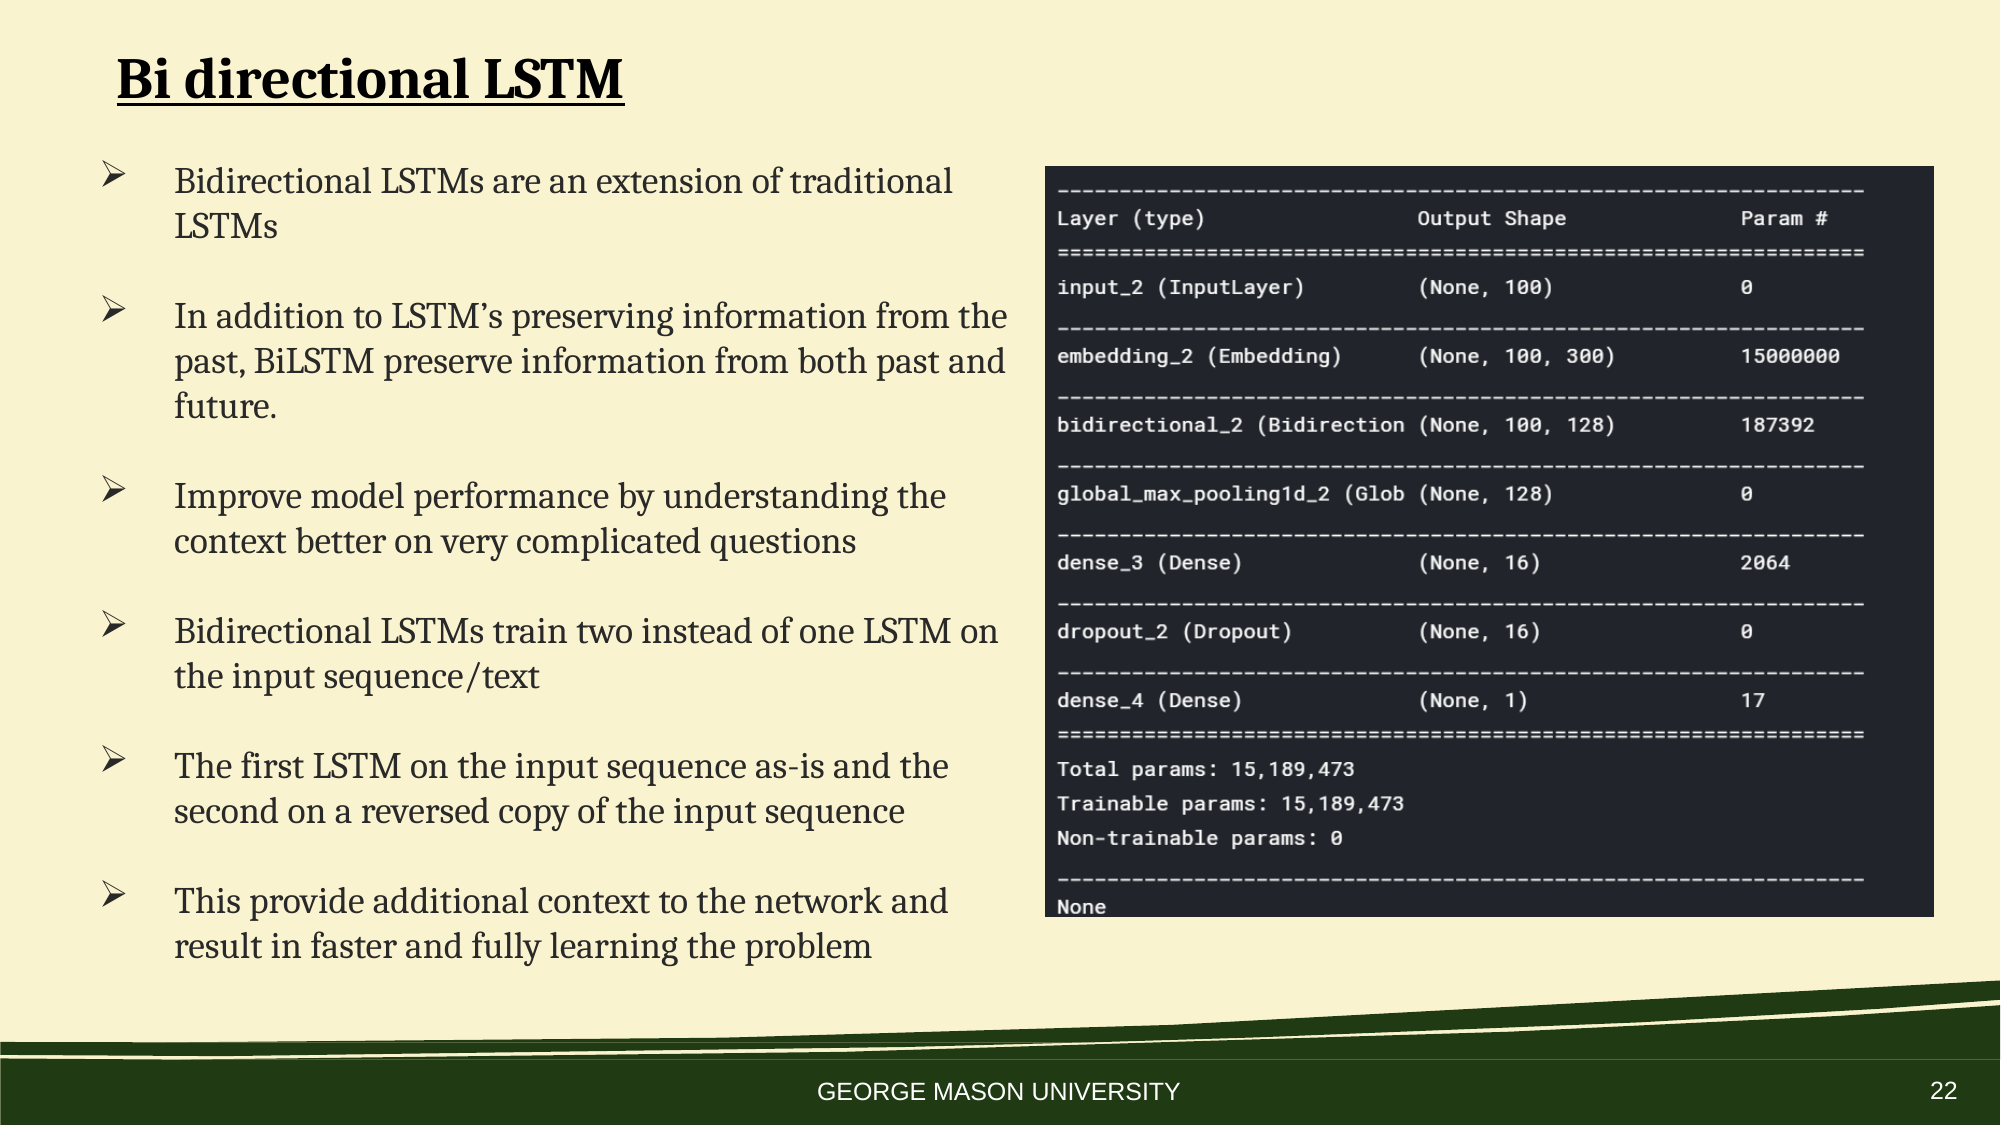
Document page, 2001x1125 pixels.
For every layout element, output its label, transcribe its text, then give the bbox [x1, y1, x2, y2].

text_box GEORGE MASON UNIVERSITY [815, 1077, 1186, 1105]
slide_number 22 [1925, 1076, 1975, 1105]
picture [1045, 166, 1934, 917]
title Bi directional LSTM [116, 40, 2000, 153]
list Bidirectional LSTMs are an extension of traditional LSTMs In addition to LSTM’s preserving information from the past, BiLSTM preserve information from both past and future. Improve model performance by understanding the context better on very complicated questions Bidirectional LSTMs train two instead of one LSTM on the input sequence/text The first LSTM on the input sequence as-is and the second on a reversed copy of the input sequence This provide additional context to the network and result in faster and fully learning the problem [98, 155, 1012, 563]
